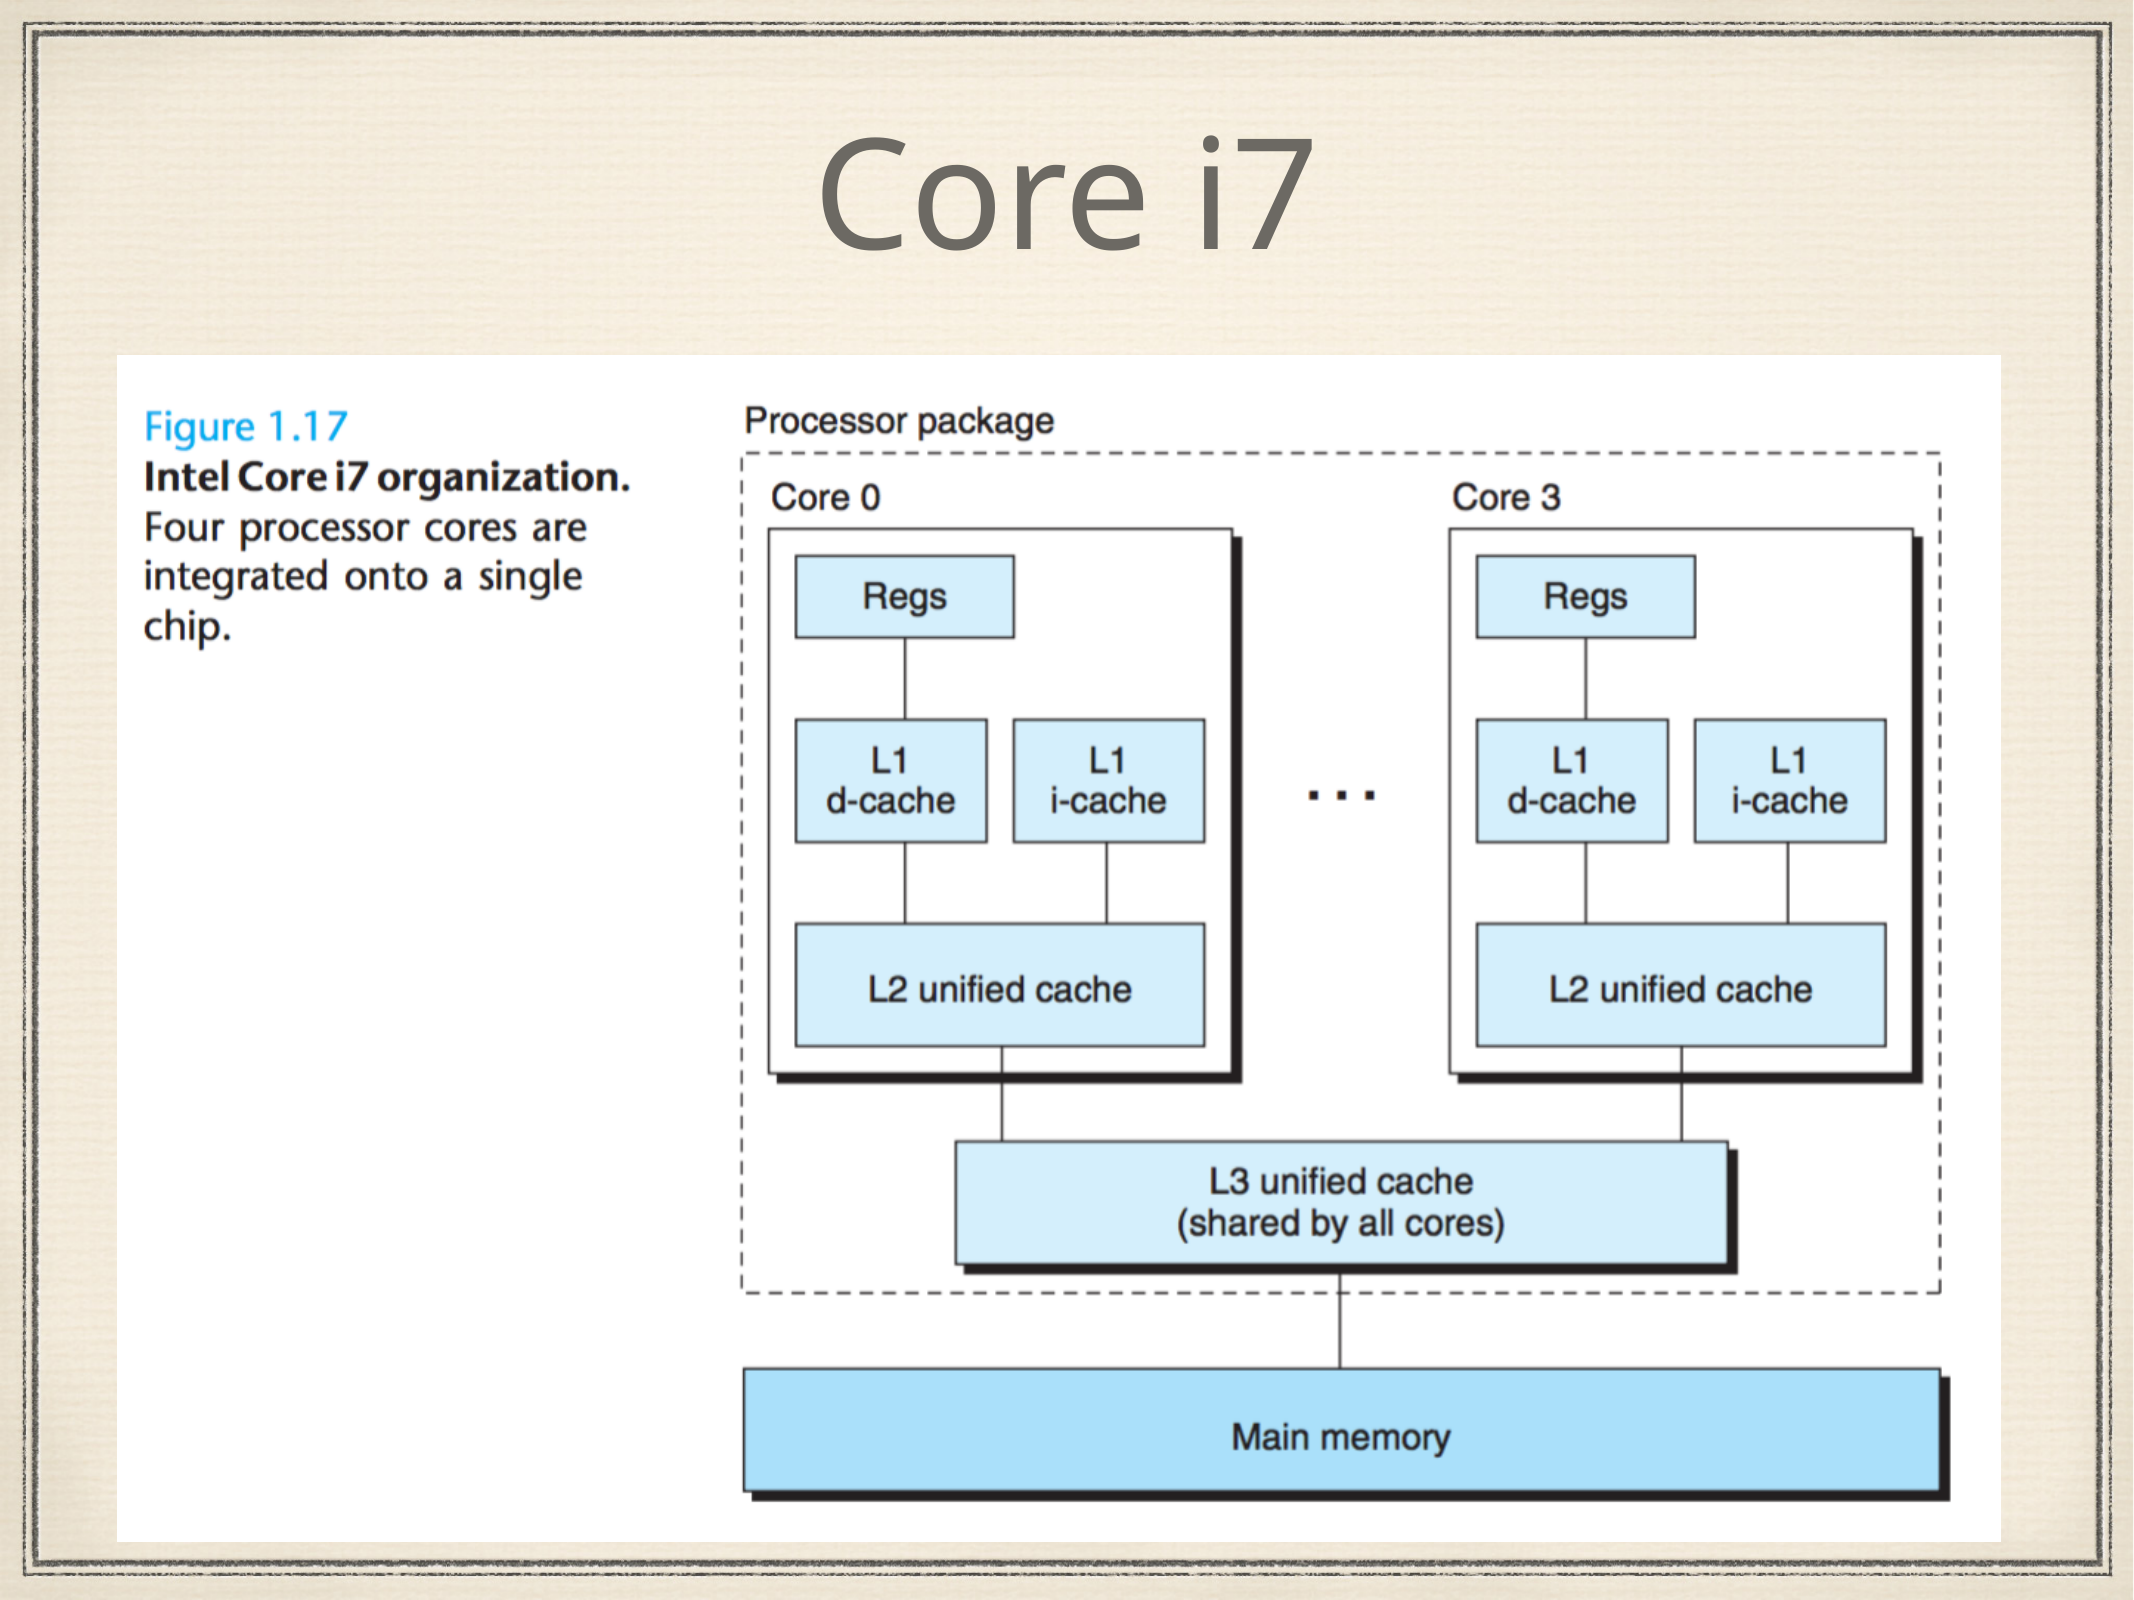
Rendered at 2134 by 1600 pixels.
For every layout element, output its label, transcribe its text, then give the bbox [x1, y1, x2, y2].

picture [0, 0, 2134, 1600]
text_box Core i7 [124, 62, 2009, 313]
